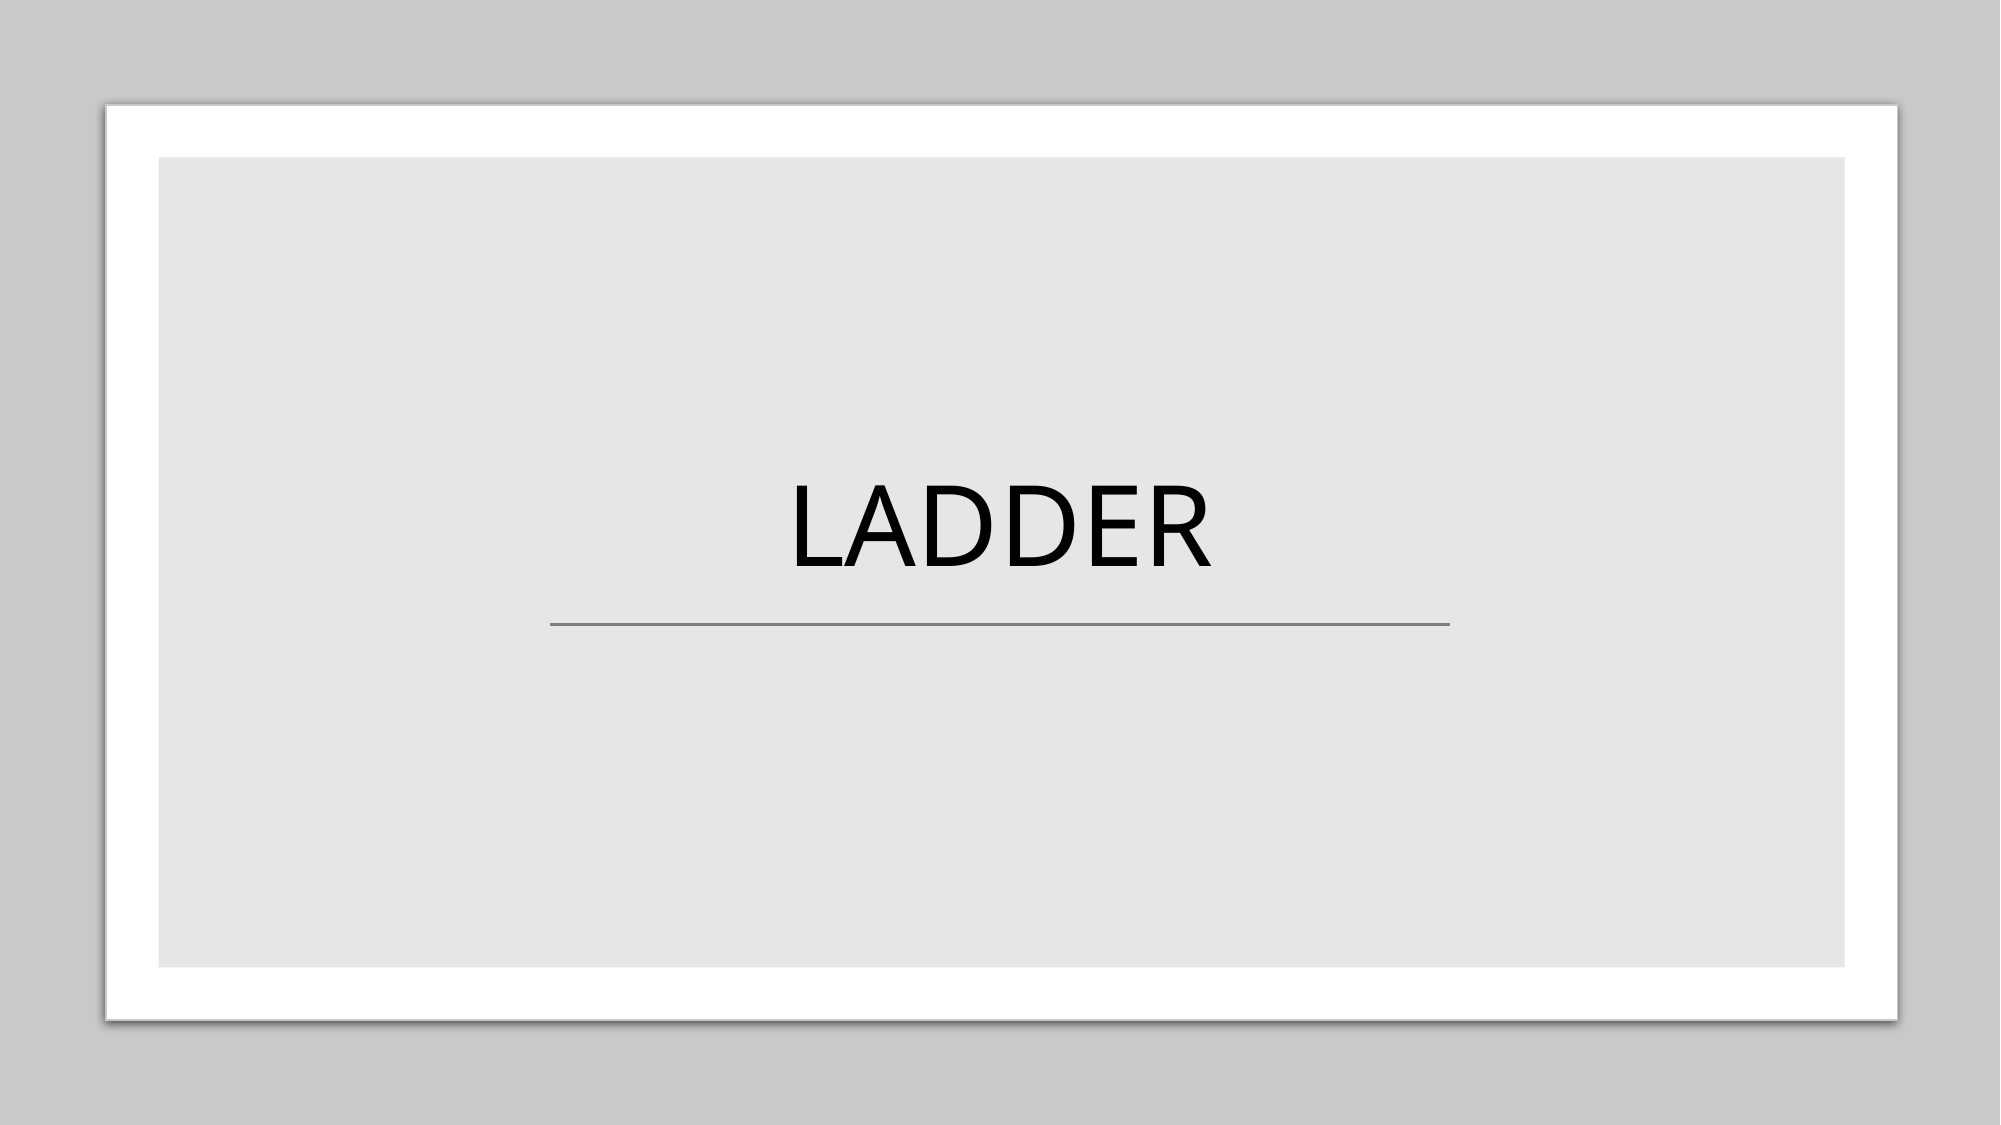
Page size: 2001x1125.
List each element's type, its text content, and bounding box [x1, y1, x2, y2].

text_box LADDER [249, 219, 1750, 602]
text_box [105, 104, 1898, 1021]
text_box [158, 156, 1846, 968]
text_box [0, 0, 2000, 1125]
